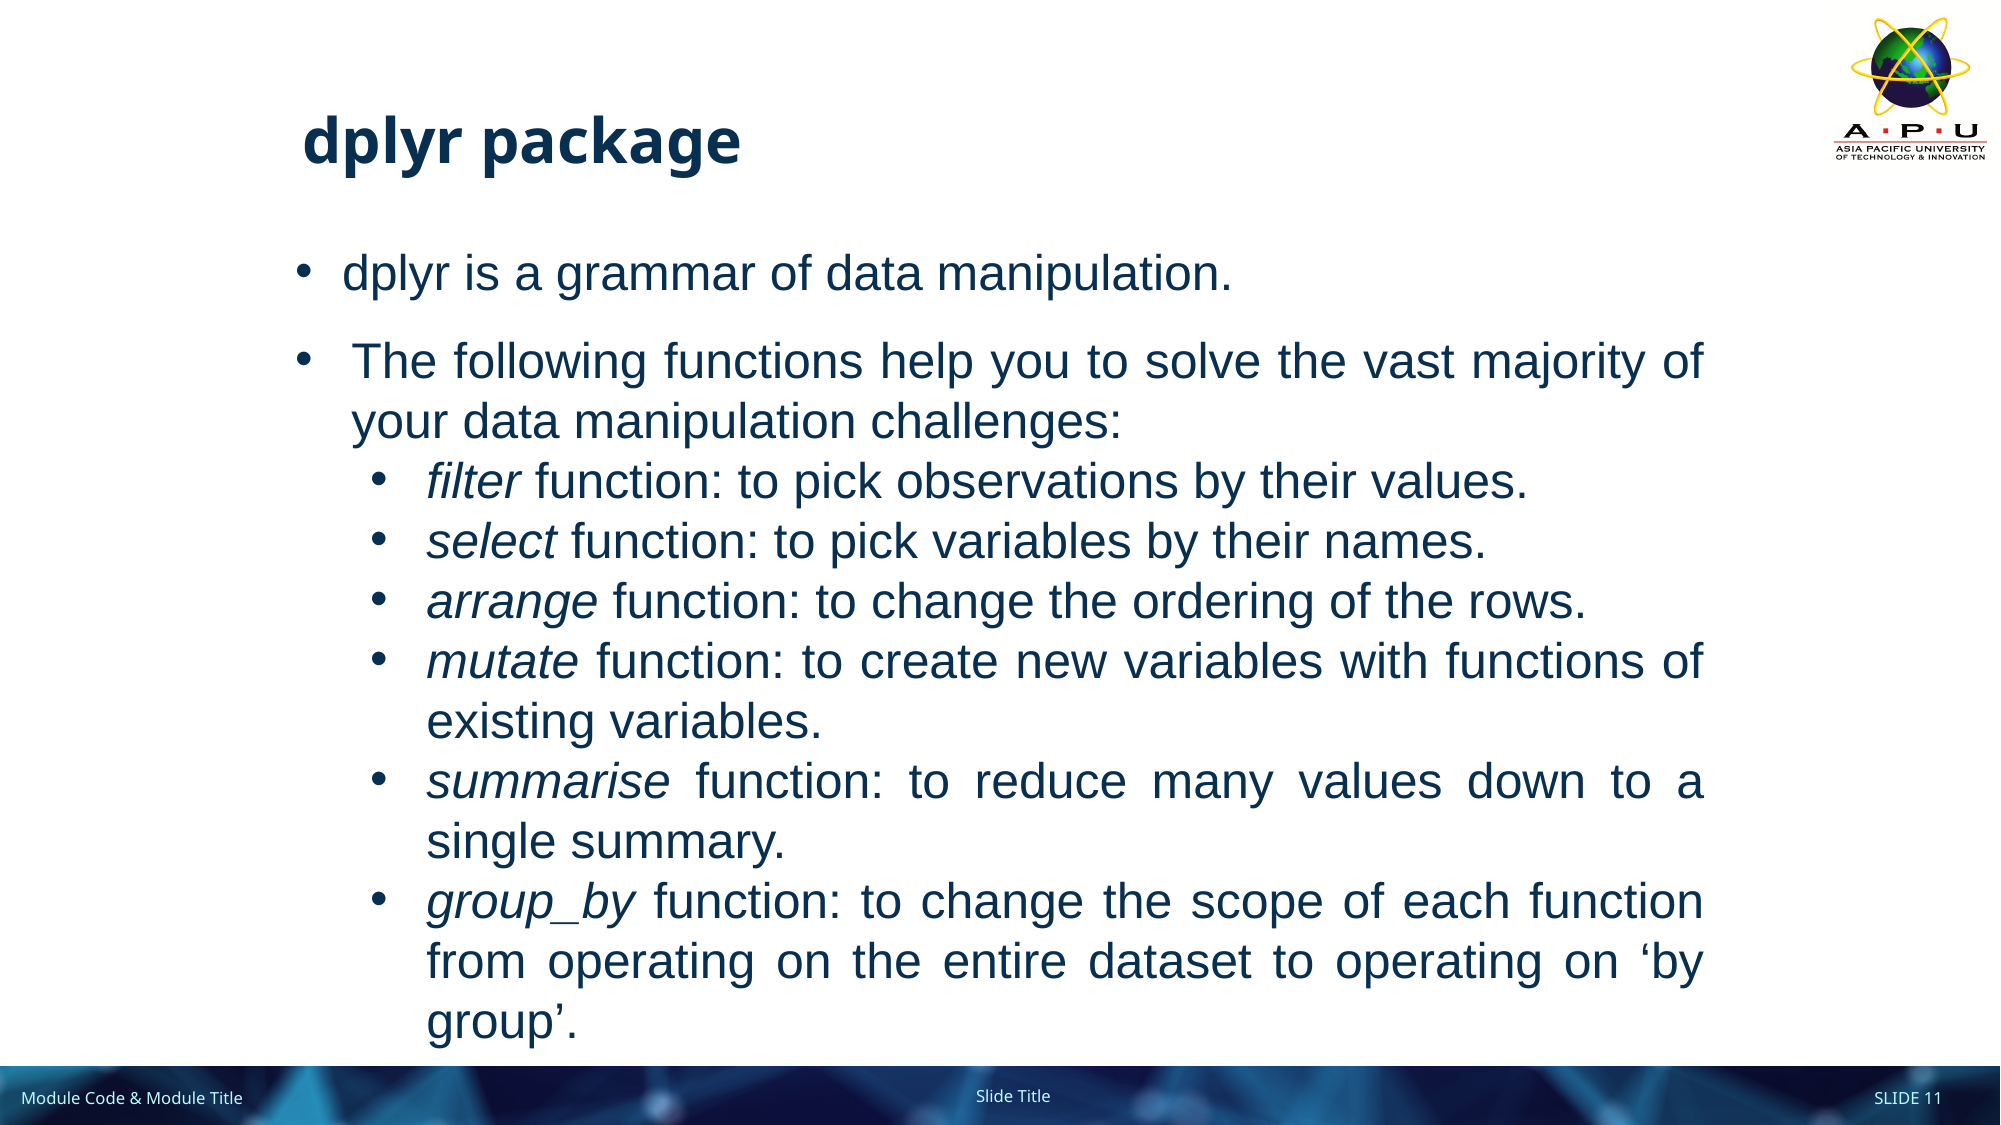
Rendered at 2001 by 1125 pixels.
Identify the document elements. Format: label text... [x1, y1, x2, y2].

title dplyr package [287, 45, 1485, 232]
text_box The following functions help you to solve the vast majority of your data manipulation challenges: filter function: to pick observations by their values. select function: to pick variables by their names. arrange function: to change the ordering of the rows. mutate function: to create new variables with functions of existing variables. summarise function: to reduce many values down to a single summary. group_by function: to change the scope of each function from operating on the entire dataset to operating on ‘by group’. [280, 320, 1720, 1056]
picture [1822, 0, 2000, 178]
text_box dplyr is a grammar of data manipulation. [280, 232, 1720, 308]
picture [0, 1066, 2000, 1125]
